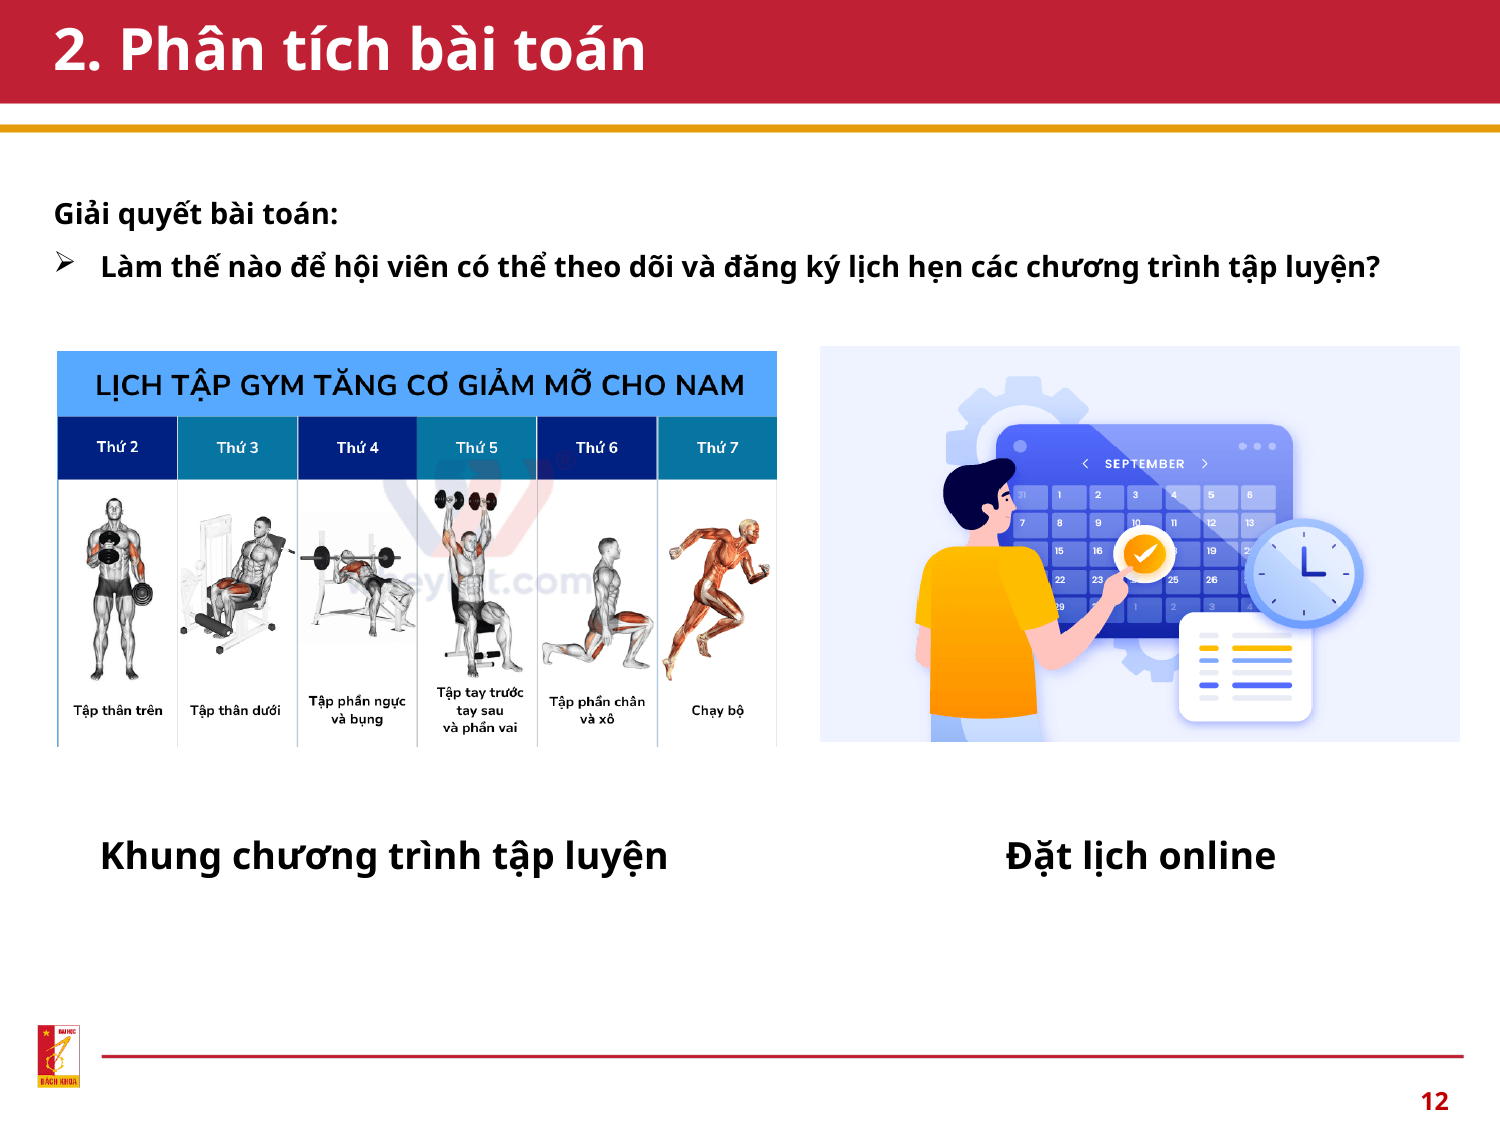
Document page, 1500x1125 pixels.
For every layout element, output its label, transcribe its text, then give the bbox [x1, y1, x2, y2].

text_box Đặt lịch online [599, 824, 1500, 885]
text_box Khung chương trình tập luyện [0, 824, 599, 885]
picture [0, 0, 1500, 824]
title 2. Phân tích bài toán [38, 12, 1462, 87]
slide_number 12 [1126, 1078, 1464, 1125]
text_box Giải quyết bài toán: Làm thế nào để hội viên có thể theo dõi và đăng ký lịch hẹn các chương trình tập luyện? [38, 170, 1405, 291]
picture [0, 885, 1500, 1125]
